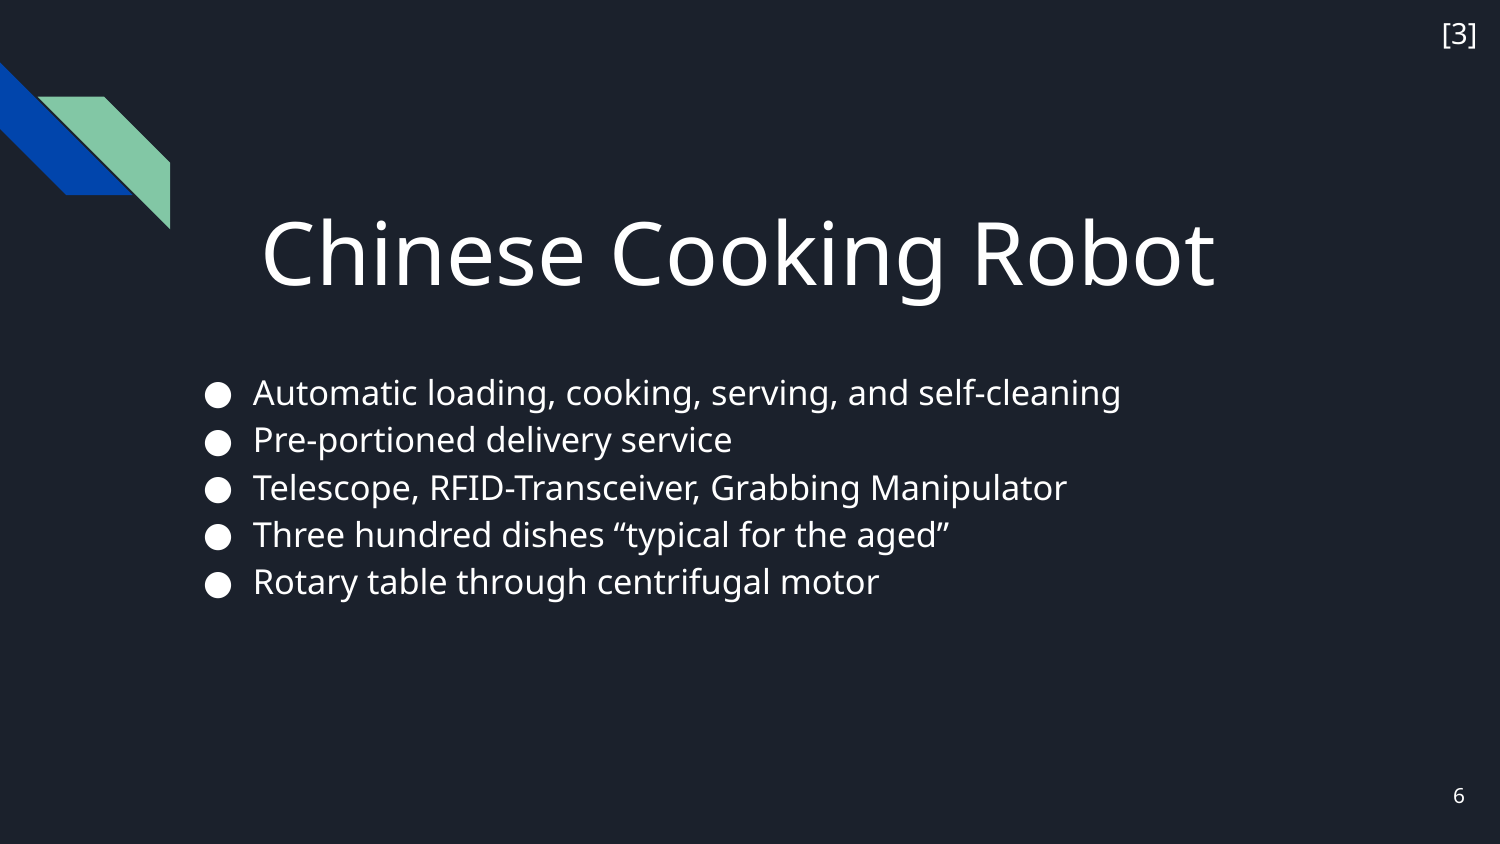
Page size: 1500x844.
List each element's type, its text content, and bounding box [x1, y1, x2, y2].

title Chinese Cooking Robot [172, 182, 1328, 333]
text_box [3] [1426, 0, 1500, 65]
list Automatic loading, cooking, serving, and self-cleaning Pre-portioned delivery service Telescope, RFID-Transceiver, Grabbing Manipulator Three hundred dishes “typical for the aged” Rotary table through centrifugal motor [172, 350, 1328, 618]
slide_number ‹#› [1389, 764, 1480, 830]
